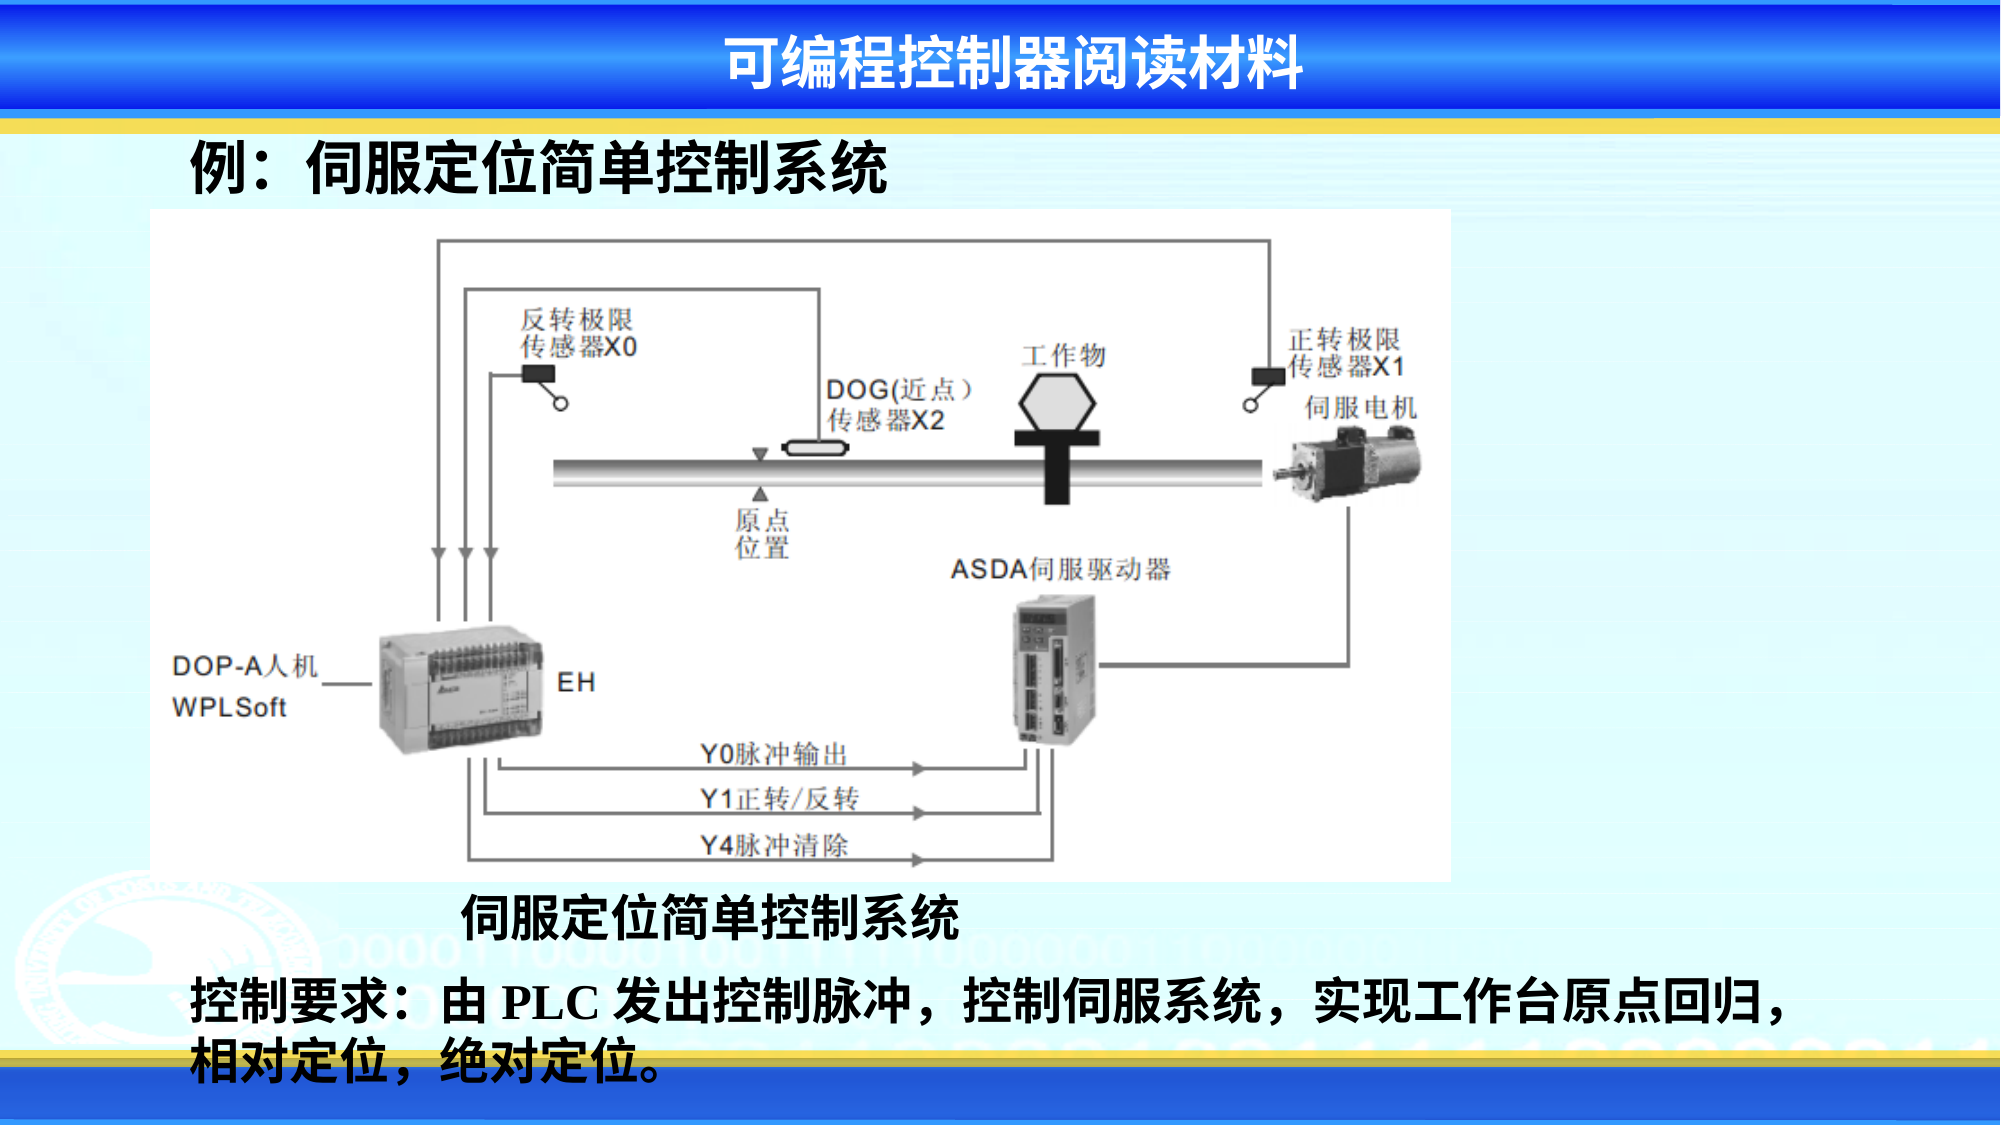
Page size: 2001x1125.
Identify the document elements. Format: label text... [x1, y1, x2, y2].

picture [0, 1067, 2000, 1120]
text_box 例：伺服定位简单控制系统 [174, 123, 1085, 207]
text_box 可编程控制器阅读材料 [635, 19, 1364, 105]
picture [150, 208, 1451, 882]
text_box 控制要求：由PLC发出控制脉冲，控制伺服系统，实现工作台原点回归，相对定位，绝对定位。 [174, 962, 1837, 1097]
text_box 伺服定位简单控制系统 [446, 891, 1203, 955]
